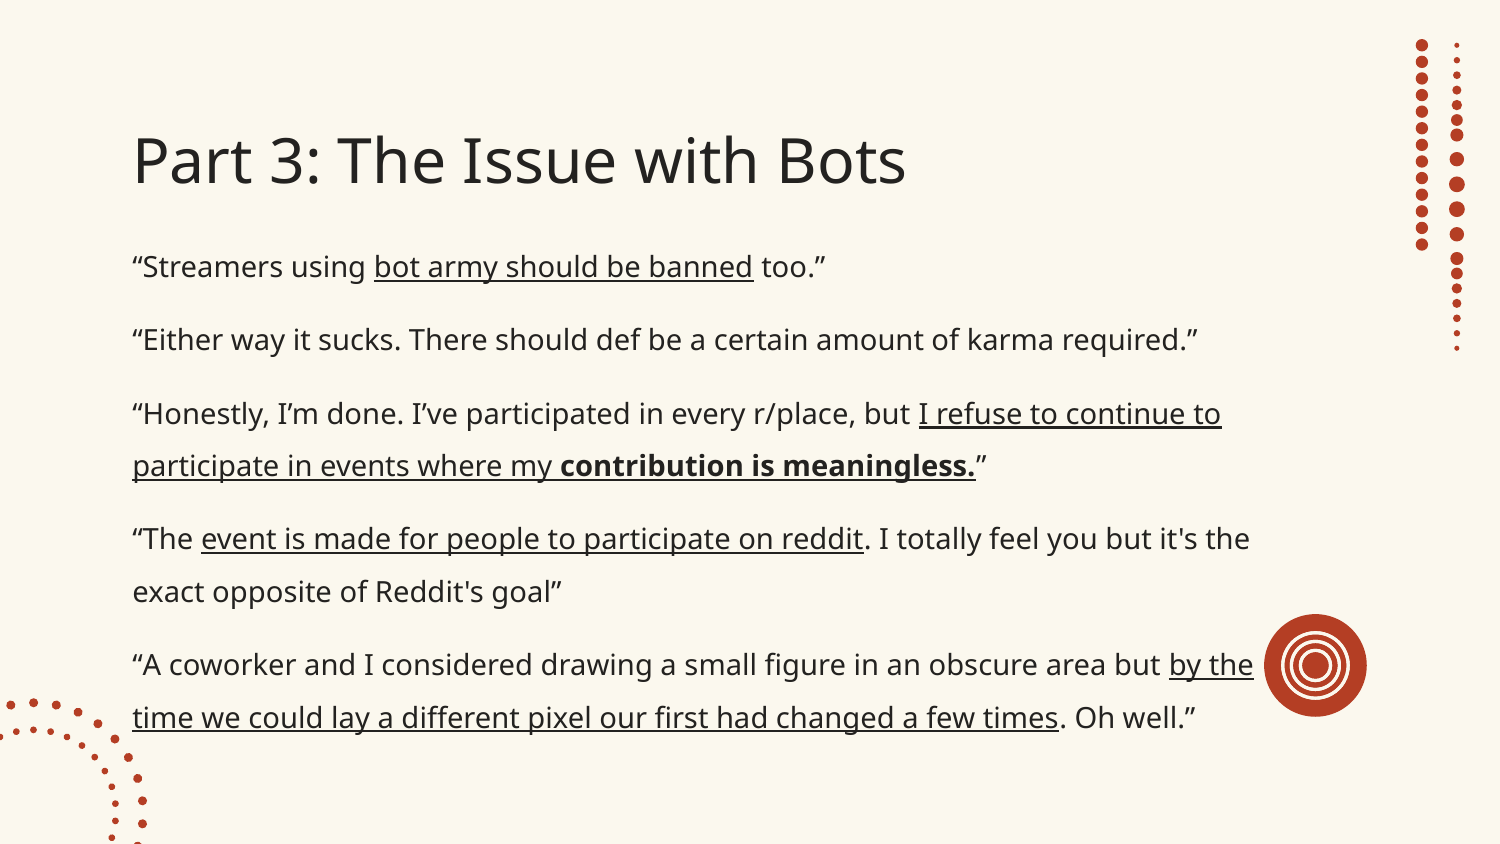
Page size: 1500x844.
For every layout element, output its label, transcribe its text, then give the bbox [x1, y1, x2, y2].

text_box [1263, 613, 1367, 717]
list “Streamers using bot army should be banned too.” “Either way it sucks. There should def be a certain amount of karma required.” “Honestly, I’m done. I’ve participated in every r/place, but I refuse to continue to participate in events where my contribution is meaningless.” “The event is made for people to participate on reddit. I totally feel you but it's the exact opposite of Reddit's goal” “A coworker and I considered drawing a small figure in an obscure area but by the time we could lay a different pixel our first had changed a few times. Oh well.” [117, 215, 1277, 749]
title Part 3: The Issue with Bots [117, 105, 1224, 215]
